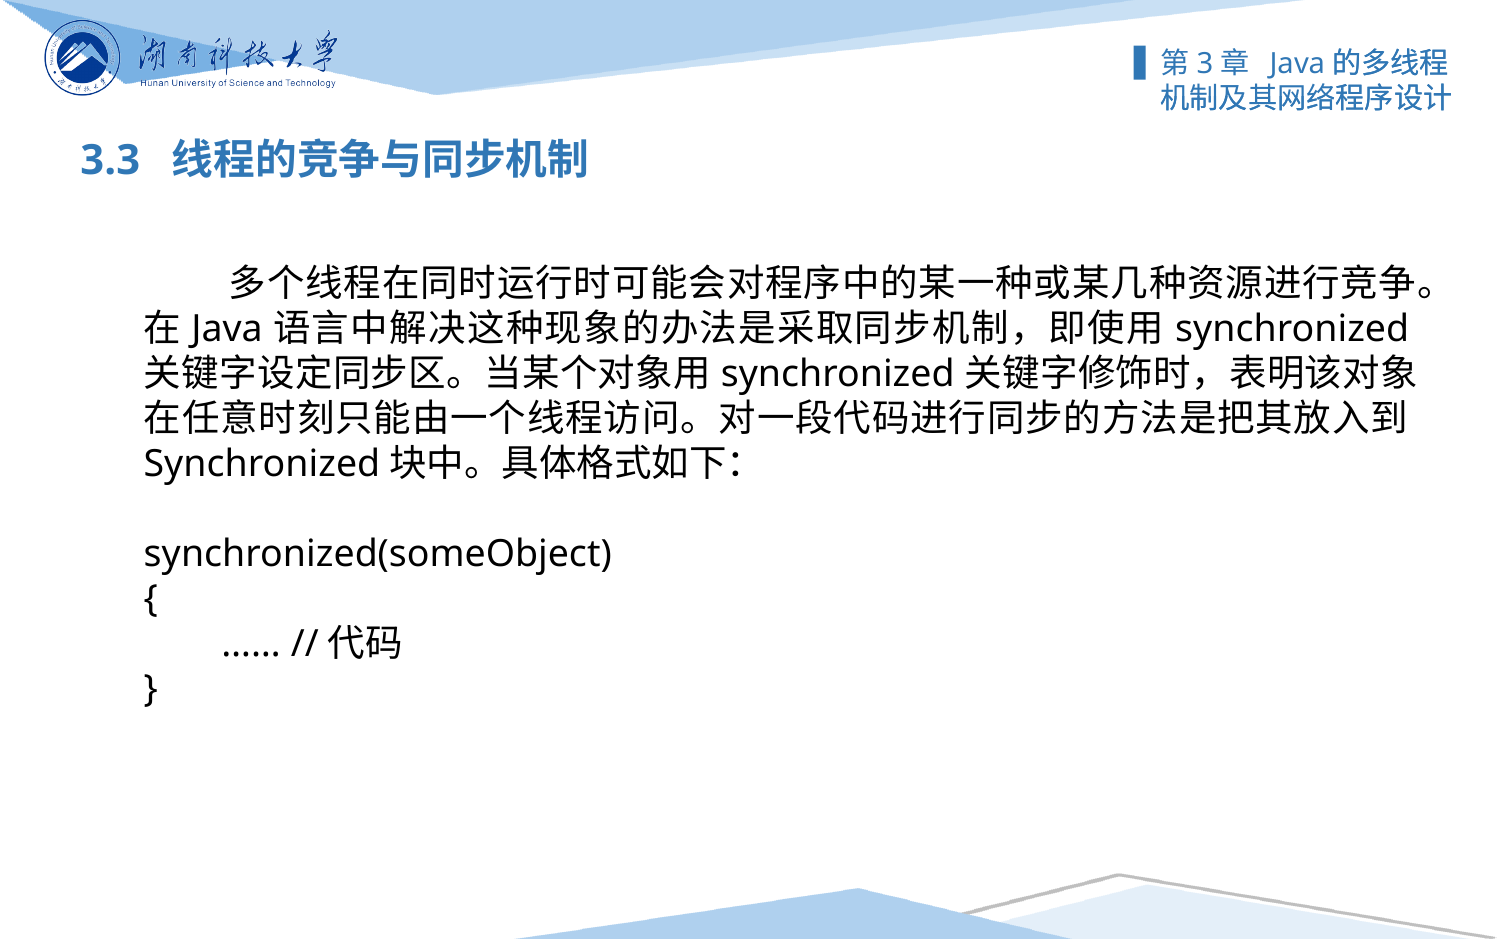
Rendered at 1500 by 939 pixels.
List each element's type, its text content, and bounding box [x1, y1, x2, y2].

picture [0, 0, 1330, 99]
text_box 3.3 线程的竞争与同步机制 [65, 125, 711, 191]
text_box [1133, 37, 1486, 123]
text_box 多个线程在同时运行时可能会对程序中的某一种或某几种资源进行竞争。在Java语言中解决这种现象的办法是采取同步机制，即使用synchronized关键字设定同步区。当某个对象用synchronized关键字修饰时，表明该对象在任意时刻只能由一个线程访问。对一段代码进行同步的方法是把其放入到Synchronized块中。具体格式如下： synchronized(someObject) { …… //代码 } [128, 251, 1434, 717]
picture [507, 871, 1500, 939]
